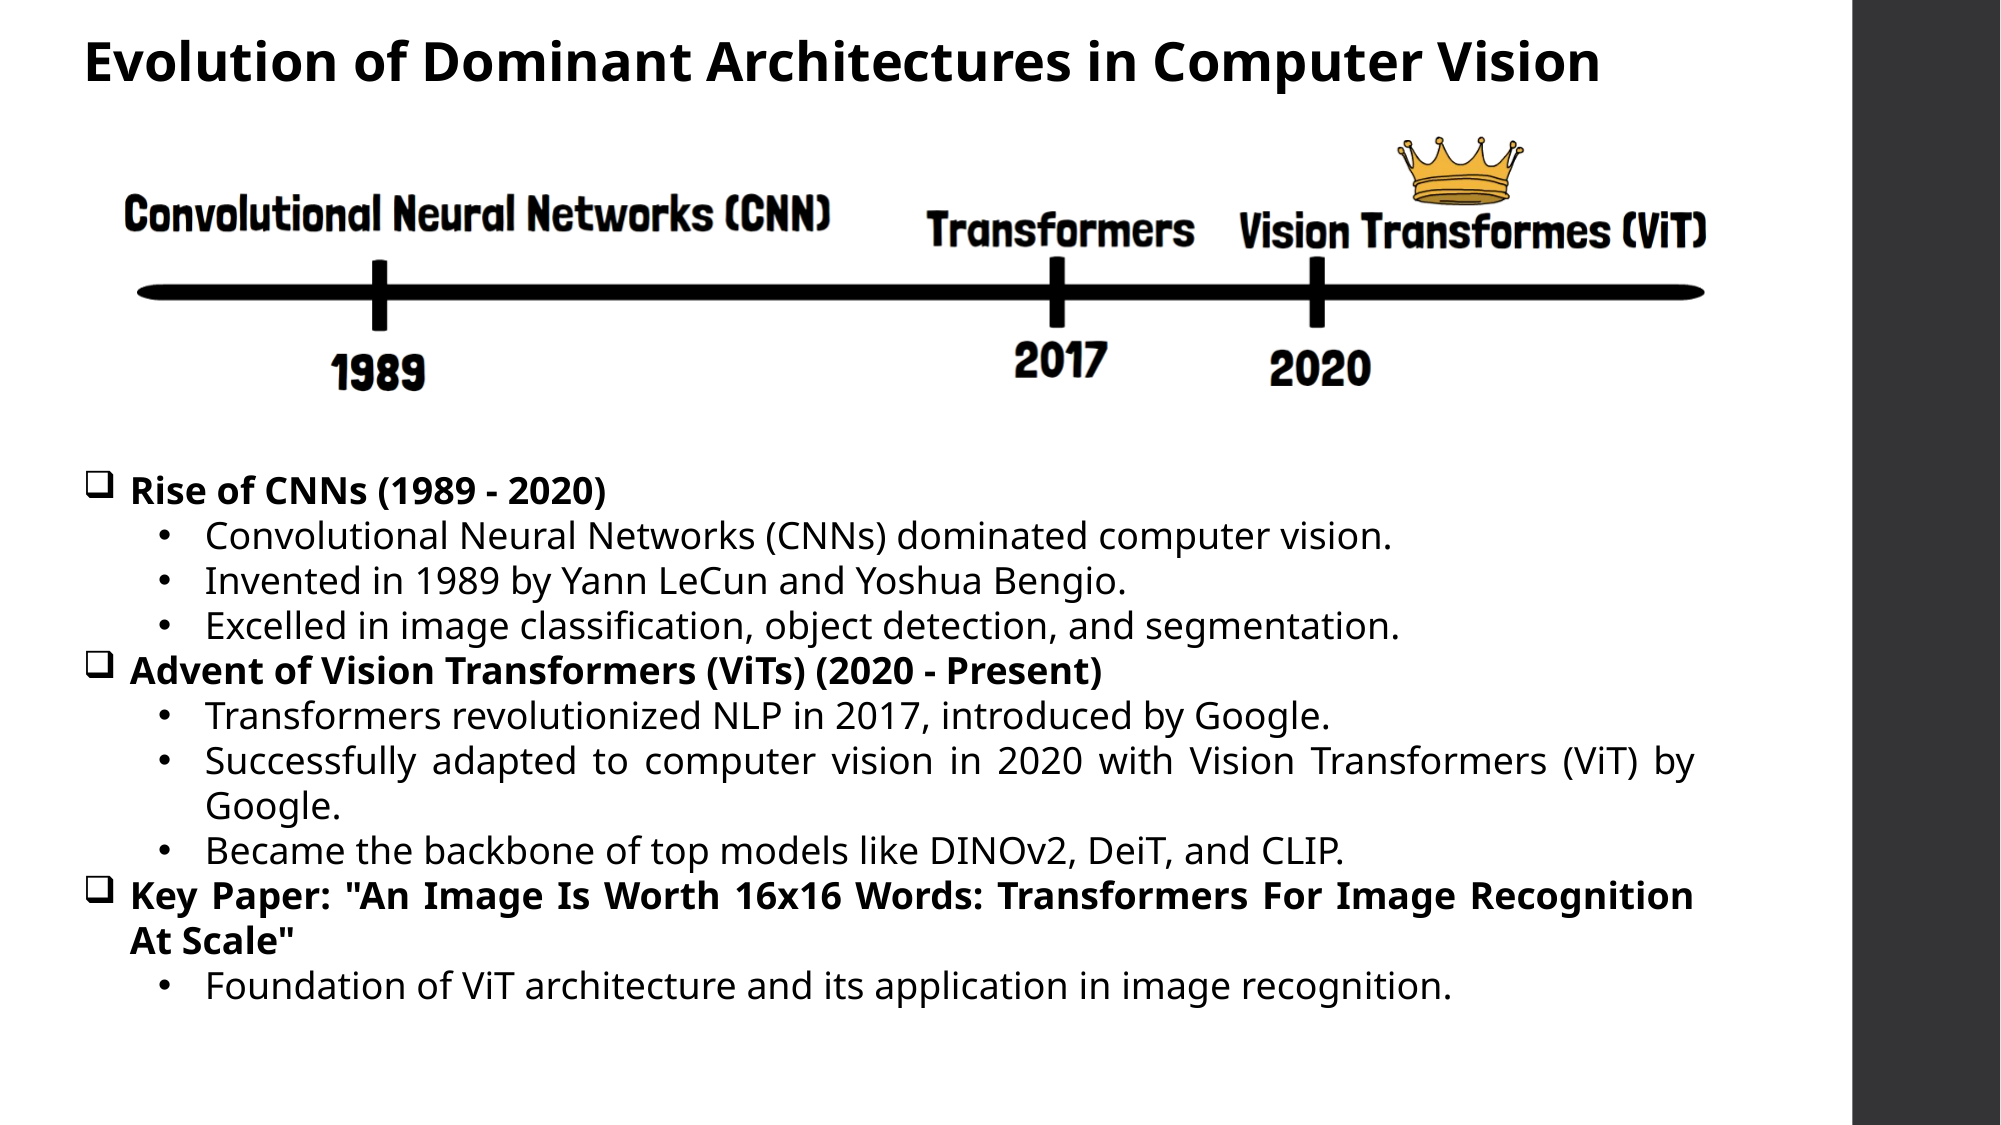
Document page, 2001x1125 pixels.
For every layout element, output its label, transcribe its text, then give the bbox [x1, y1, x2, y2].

text_box Evolution of Dominant Architectures in Computer Vision [68, 20, 1749, 100]
picture [112, 132, 1724, 405]
text_box Rise of CNNs (1989 - 2020) Convolutional Neural Networks (CNNs) dominated computer vision. Invented in 1989 by Yann LeCun and Yoshua Bengio. Excelled in image classification, object detection, and segmentation. Advent of Vision Transformers (ViTs) (2020 - Present) Transformers revolutionized NLP in 2017, introduced by Google. Successfully adapted to computer vision in 2020 with Vision Transformers (ViT) by Google. Became the backbone of top models like DINOv2, DeiT, and CLIP. Key Paper: "An Image Is Worth 16x16 Words: Transformers For Image Recognition At Scale" Foundation of ViT architecture and its application in image recognition. [68, 459, 1712, 1015]
